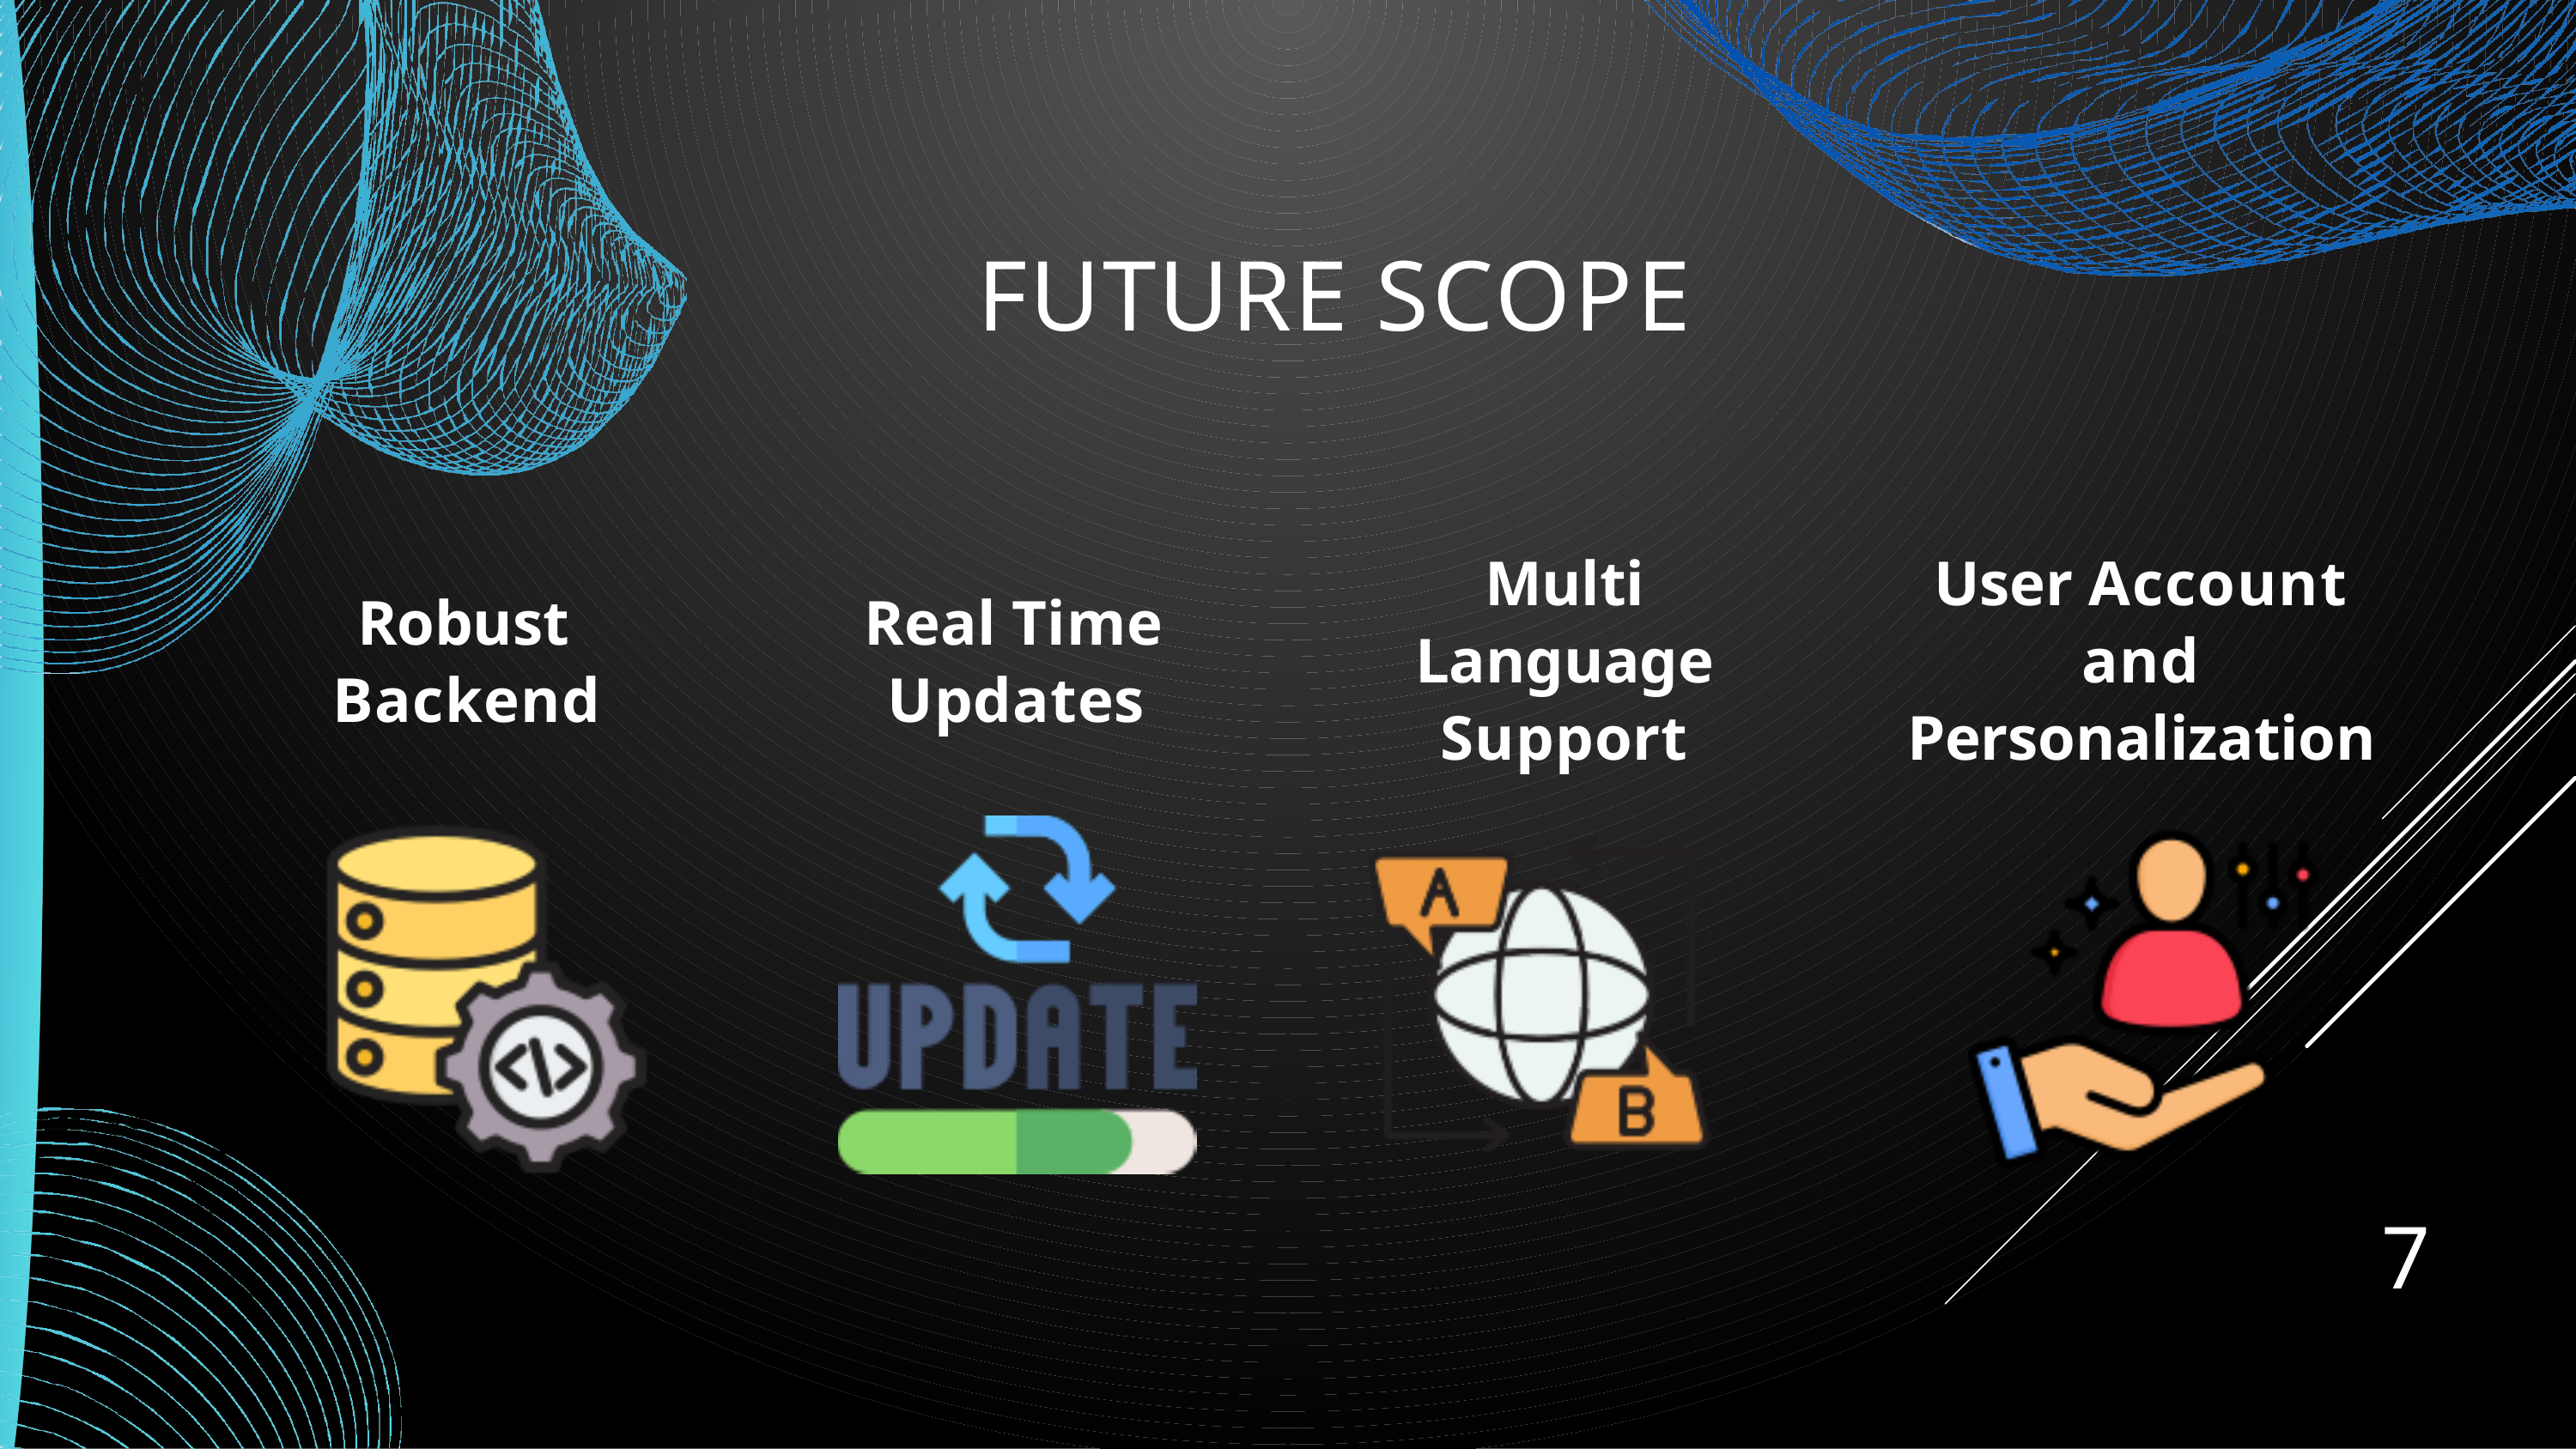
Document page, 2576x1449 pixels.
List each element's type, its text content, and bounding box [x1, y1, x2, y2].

picture [1968, 825, 2319, 1176]
text_box Robust Backend [331, 675, 607, 735]
picture [1643, 0, 2576, 277]
title FUTURE SCOPE [688, 90, 2199, 414]
text_box Multi Language Support [1410, 538, 1718, 773]
picture [1369, 823, 1712, 1167]
slide_number 7 [2190, 475, 2431, 1320]
text_box User Account and Personalization [1896, 538, 2190, 773]
text_box Real Time Updates [862, 577, 1173, 735]
picture [0, 0, 688, 821]
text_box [0, 821, 667, 1449]
picture [838, 815, 1198, 1175]
